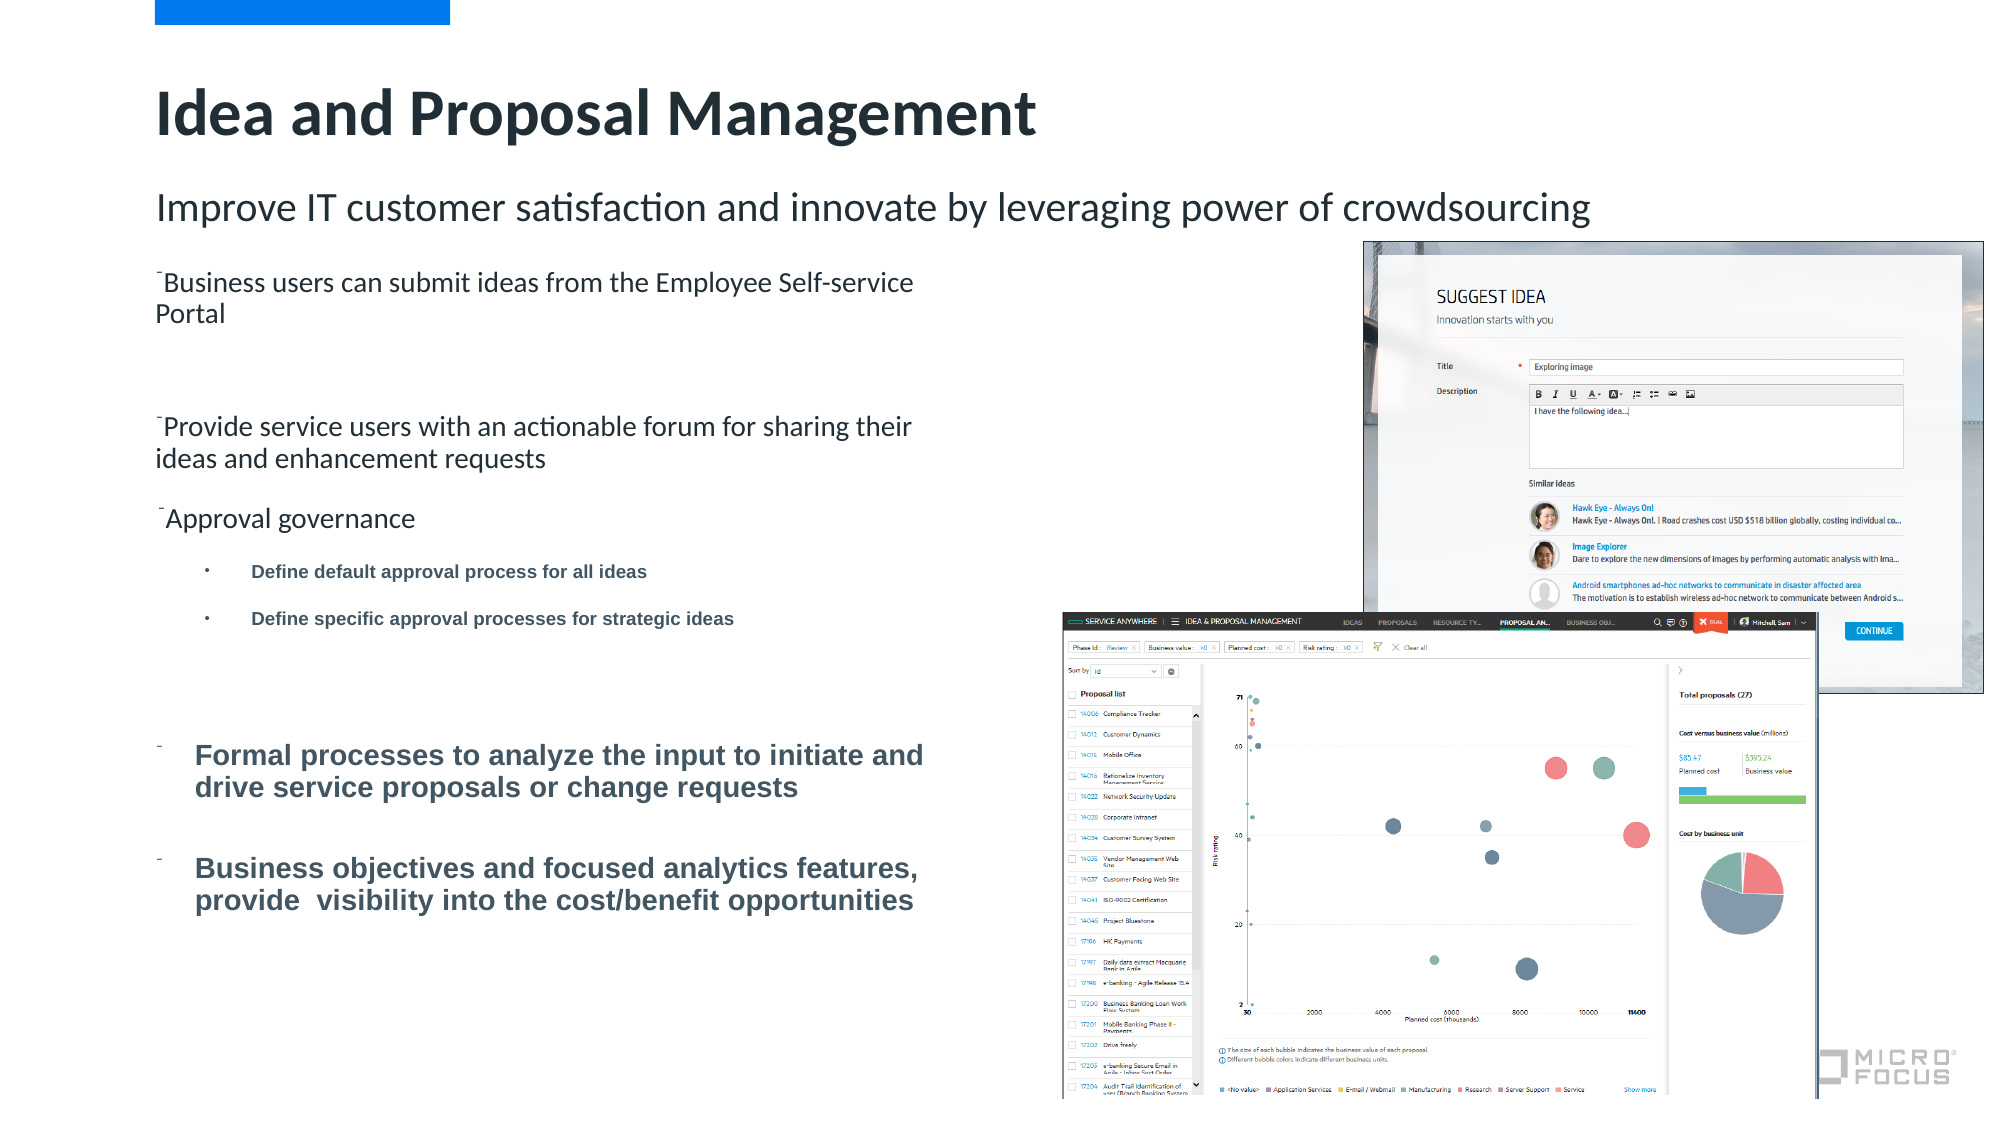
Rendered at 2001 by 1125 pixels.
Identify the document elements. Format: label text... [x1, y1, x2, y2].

list Improve IT customer satisfaction and innovate by leveraging power of crowdsourcing [156, 178, 1847, 247]
title Idea and Proposal Management [155, 70, 1847, 179]
list Business users can submit ideas from the Employee Self-service Portal Provide service users with an actionable forum for sharing their ideas and enhancement requests Approval governance Define default approval process for all ideas Define specific approval processes for strategic ideas Formal processes to analyze the input to initiate and drive service proposals or change requests Business objectives and focused analytics features, provide visibility into the cost/benefit opportunities [155, 259, 955, 966]
picture [1062, 241, 1983, 1099]
